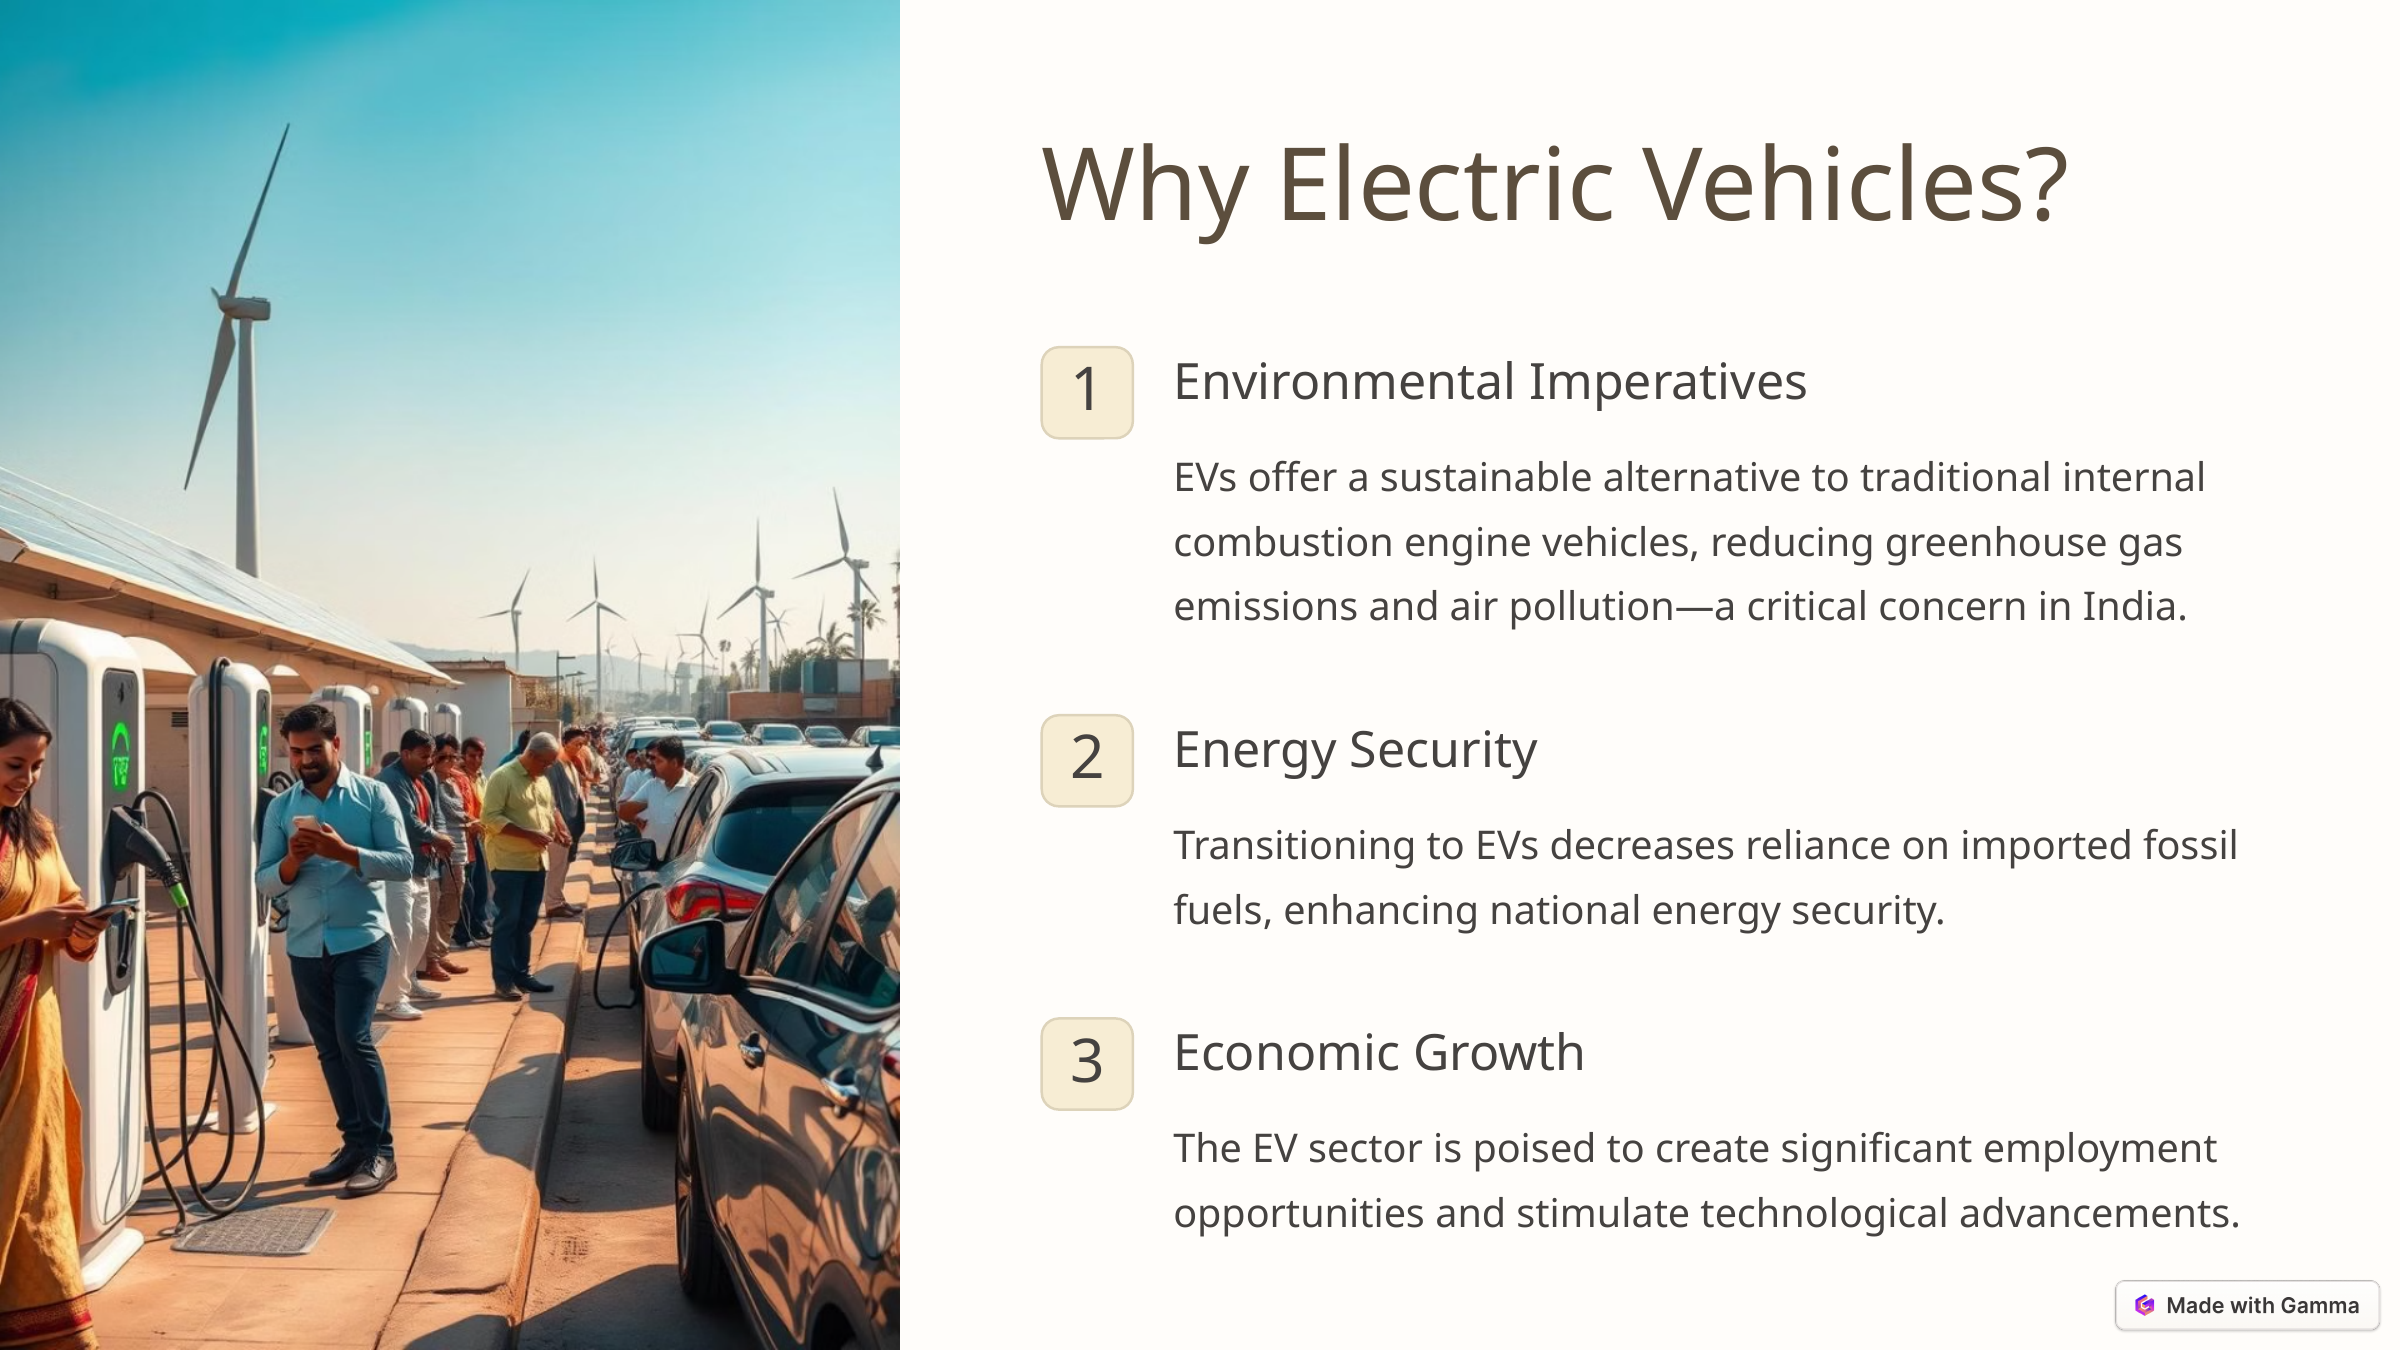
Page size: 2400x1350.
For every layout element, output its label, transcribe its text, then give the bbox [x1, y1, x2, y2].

text_box Why Electric Vehicles? [1041, 114, 2205, 241]
picture [0, 0, 900, 1350]
text_box 2 [1068, 730, 1106, 792]
text_box [1041, 347, 1133, 439]
text_box [1041, 715, 1133, 807]
text_box The EV sector is poised to create significant employment opportunities and stimulate technological advancements. [1173, 1106, 2259, 1236]
text_box [1041, 1018, 1133, 1110]
picture [2106, 1271, 2389, 1339]
text_box 3 [1068, 1033, 1106, 1095]
text_box 1 [1073, 362, 1101, 424]
text_box Transitioning to EVs decreases reliance on imported fossil fuels, enhancing national energy security. [1173, 802, 2259, 933]
text_box Economic Growth [1173, 1018, 1680, 1082]
text_box EVs offer a sustainable alternative to traditional internal combustion engine vehicles, reducing greenhouse gas emissions and air pollution—a critical concern in India. [1173, 434, 2259, 630]
text_box Environmental Imperatives [1173, 347, 1889, 411]
text_box Energy Security [1173, 715, 1680, 779]
